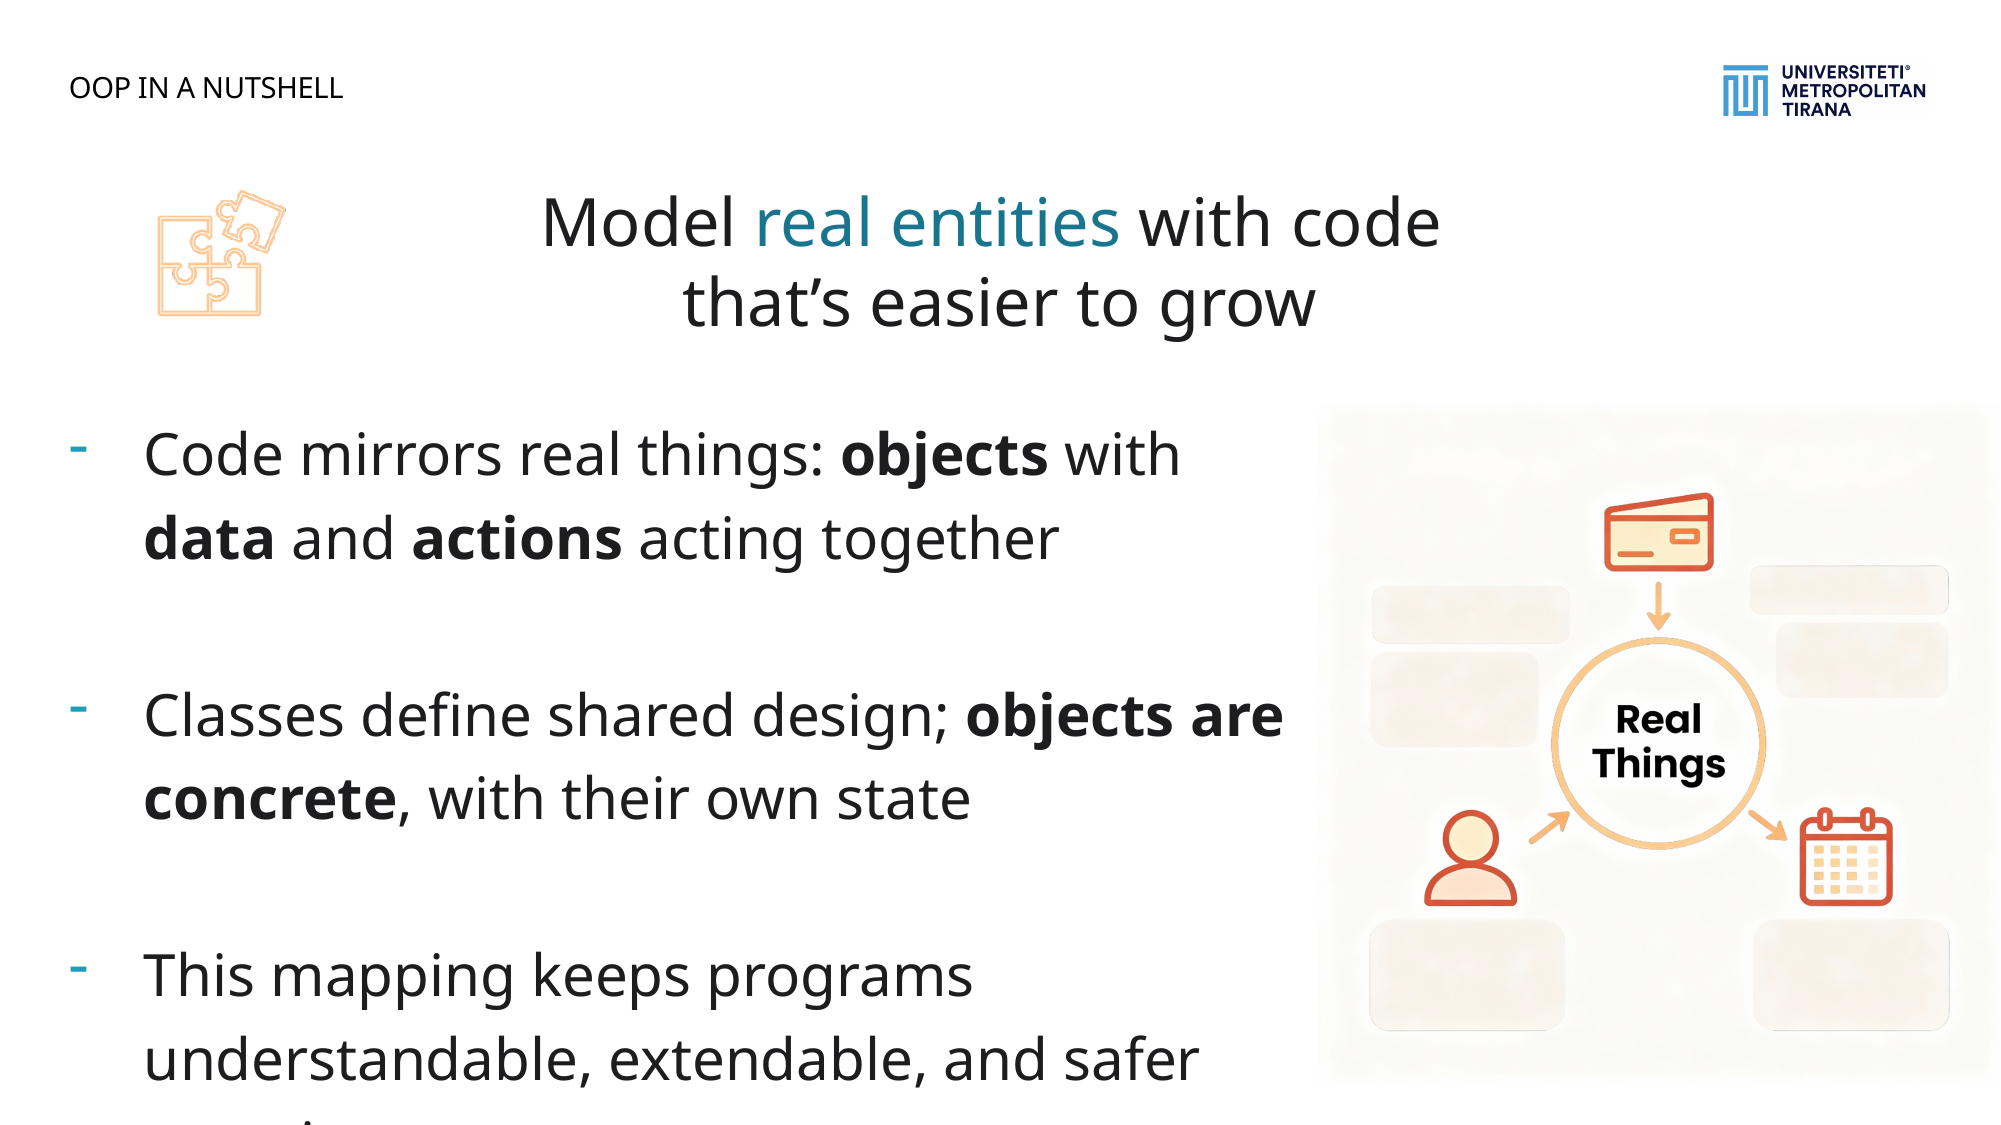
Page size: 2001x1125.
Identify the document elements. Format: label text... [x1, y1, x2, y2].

picture [1721, 60, 1931, 120]
picture [1317, 403, 2000, 1087]
picture [140, 172, 302, 335]
list Code mirrors real things: objects with data and actions acting together Classes define shared design; objects are concrete, with their own state This mapping keeps programs understandable, extendable, and safer over time [69, 403, 1300, 662]
text_box Model real entities with code that’s easier to grow [328, 172, 1672, 348]
list OOP in a nutshell [69, 55, 1931, 120]
